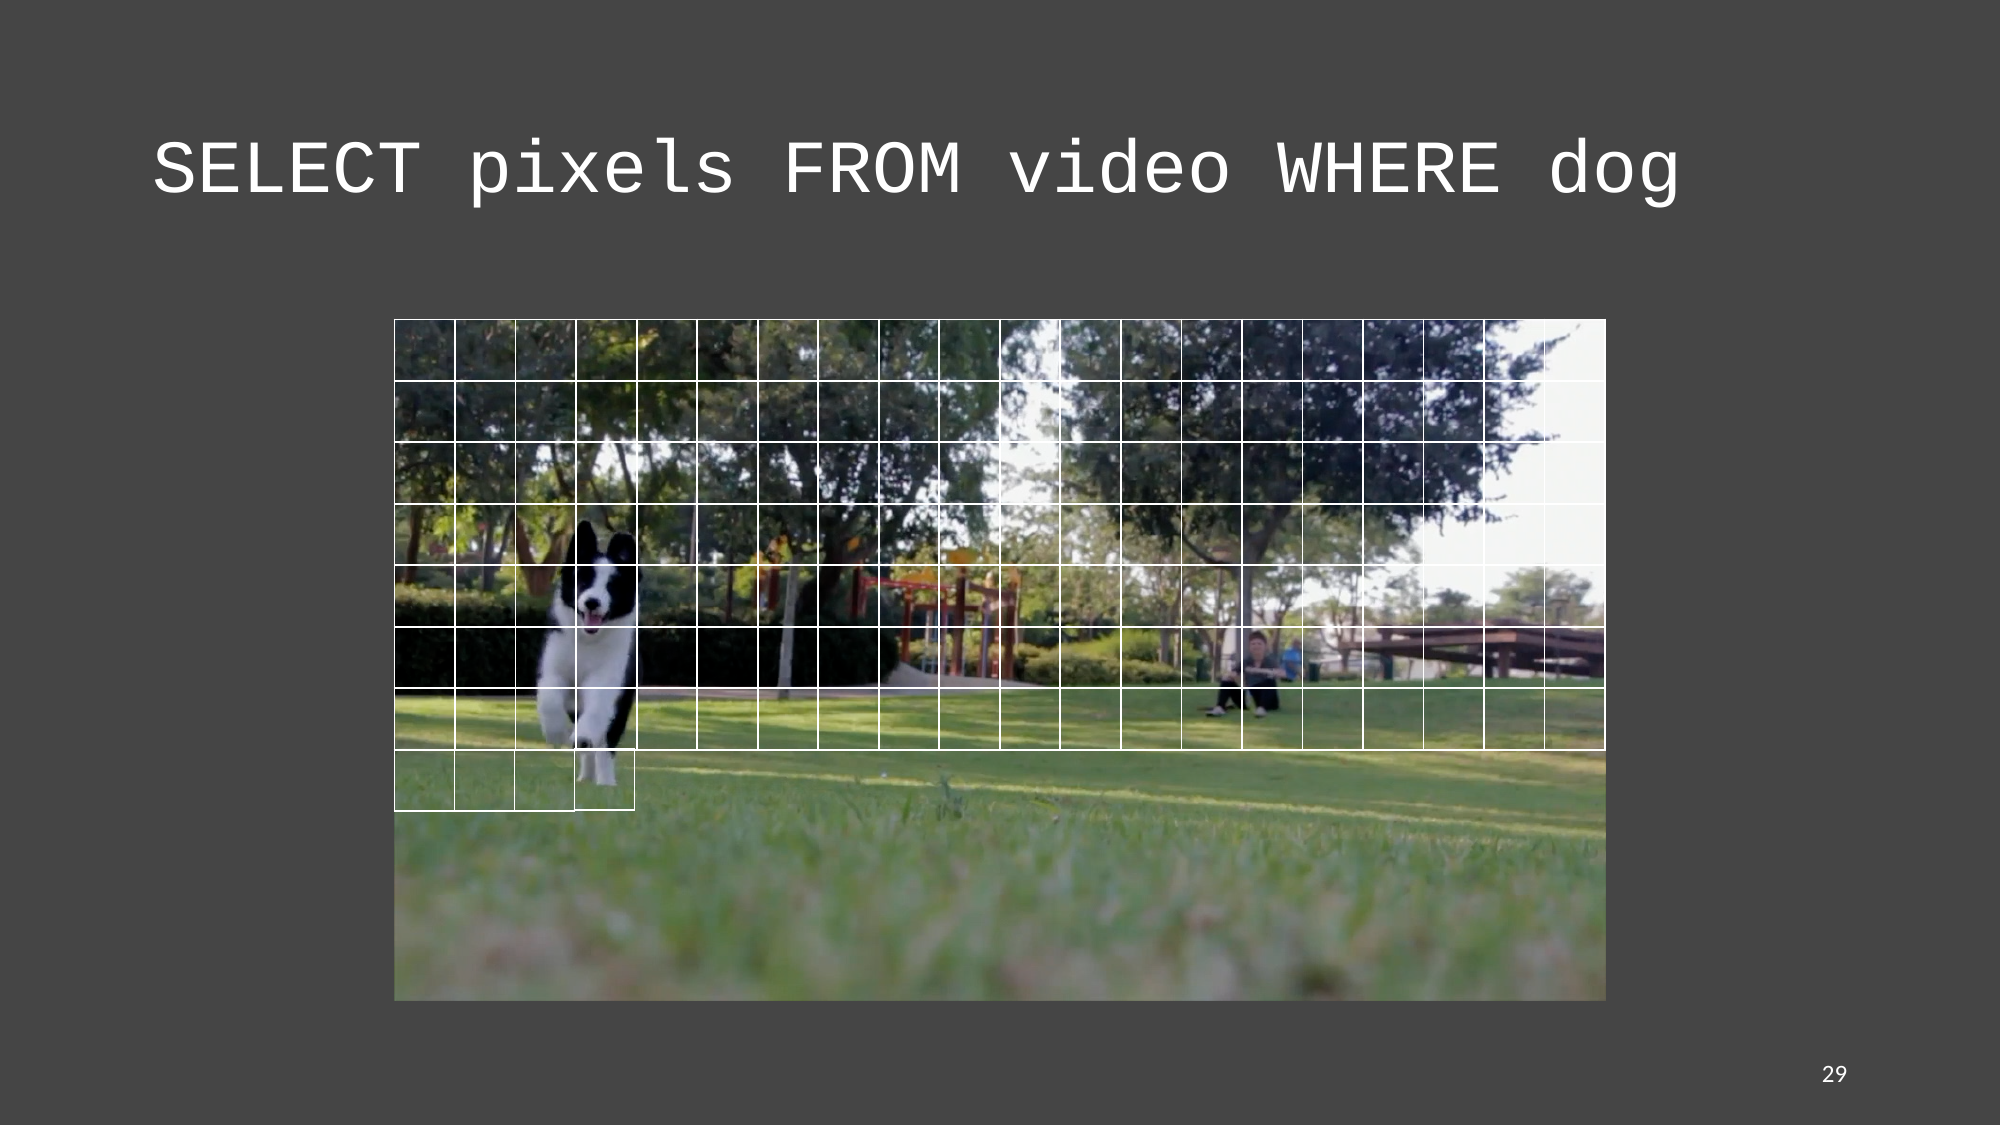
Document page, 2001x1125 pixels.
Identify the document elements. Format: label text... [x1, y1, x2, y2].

title SELECT pixels FROM video WHERE dog [137, 59, 1863, 278]
slide_number 29 [1412, 1042, 1863, 1103]
picture [394, 319, 1606, 1001]
